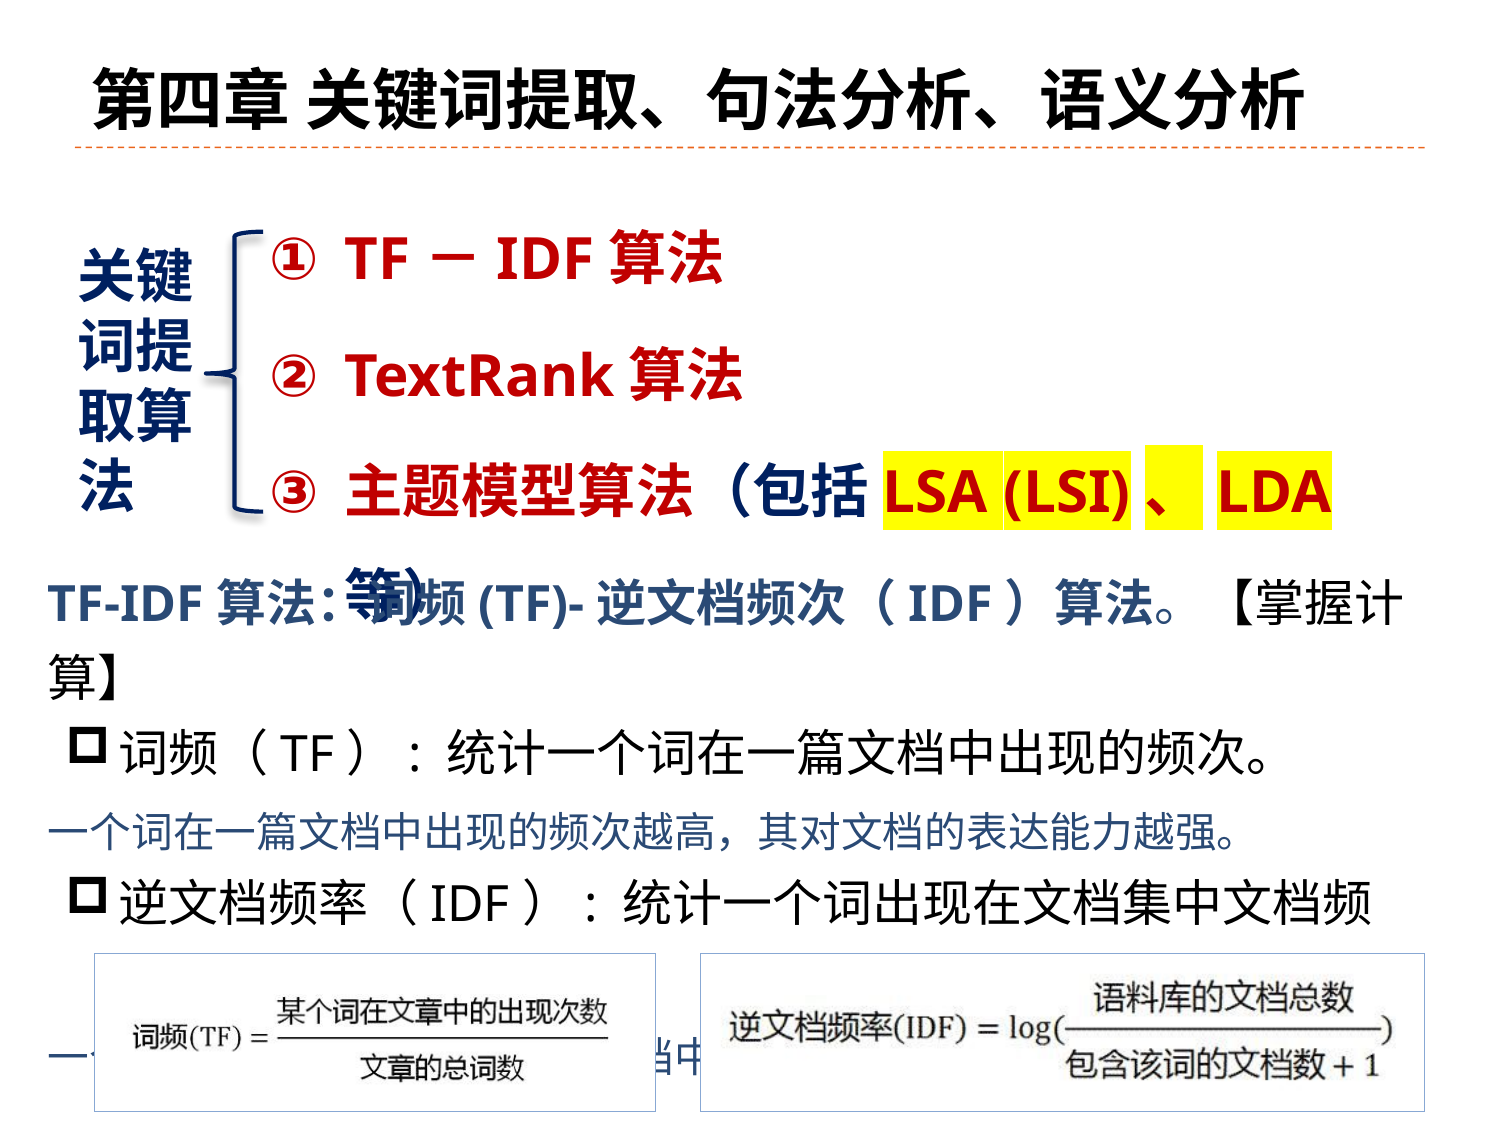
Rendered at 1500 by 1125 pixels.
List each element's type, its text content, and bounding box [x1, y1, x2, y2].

list TF-IDF算法：词频(TF)-逆文档频次（IDF）算法。【掌握计算】 词频（TF）: 统计一个词在一篇文档中出现的频次。 一个词在一篇文档中出现的频次越高，其对文档的表达能力越强。 逆文档频率（IDF）: 统计一个词出现在文档集中文档频次。 一个词在文档集中越少出现在文档中，说明这个词对文档的区分能力越强。 [32, 548, 1468, 1045]
text_box TF－IDF算法 TextRank算法 主题模型算法（包括LSA (LSI)、LDA等） [255, 178, 1464, 548]
text_box 关键词提取算法 [62, 231, 220, 527]
text_box [220, 229, 264, 514]
picture [94, 952, 656, 1112]
title 第四章 关键词提取、句法分析、语义分析 [75, 24, 1425, 146]
picture [700, 952, 1426, 1112]
